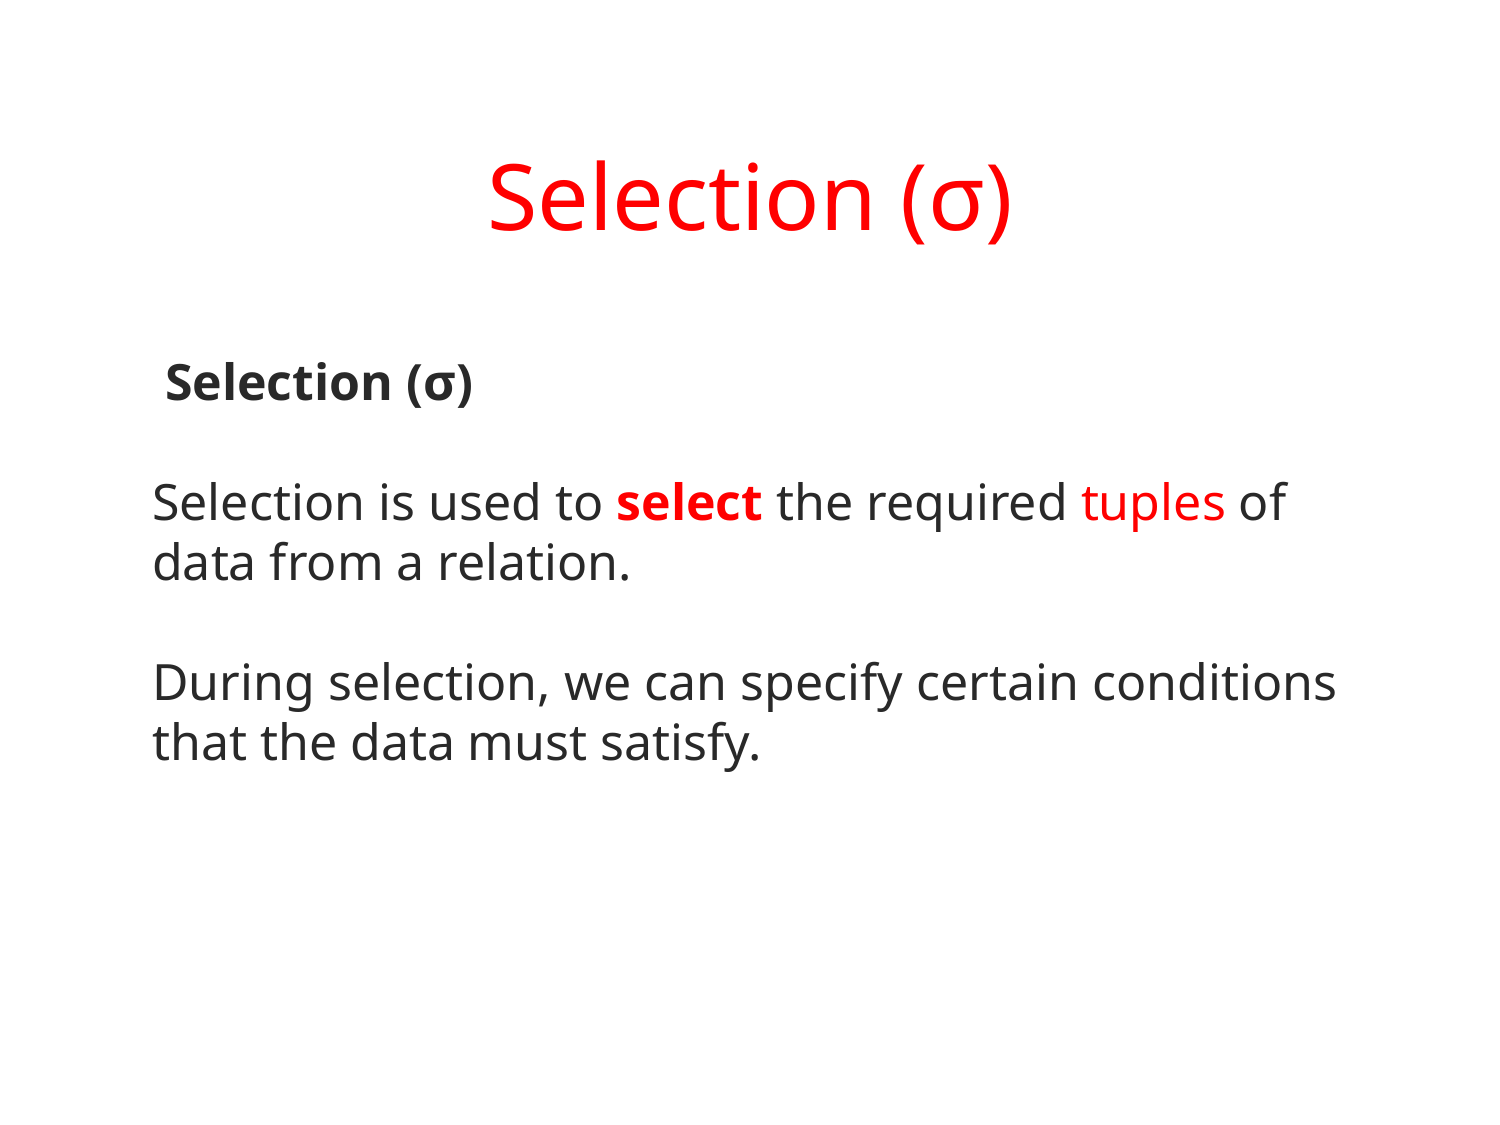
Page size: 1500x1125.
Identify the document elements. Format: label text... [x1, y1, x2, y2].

title Selection (σ) [112, 99, 1388, 288]
text_box Selection (σ) Selection is used to select the required tuples of data from a relation. During selection, we can specify certain conditions that the data must satisfy. [137, 342, 1388, 898]
